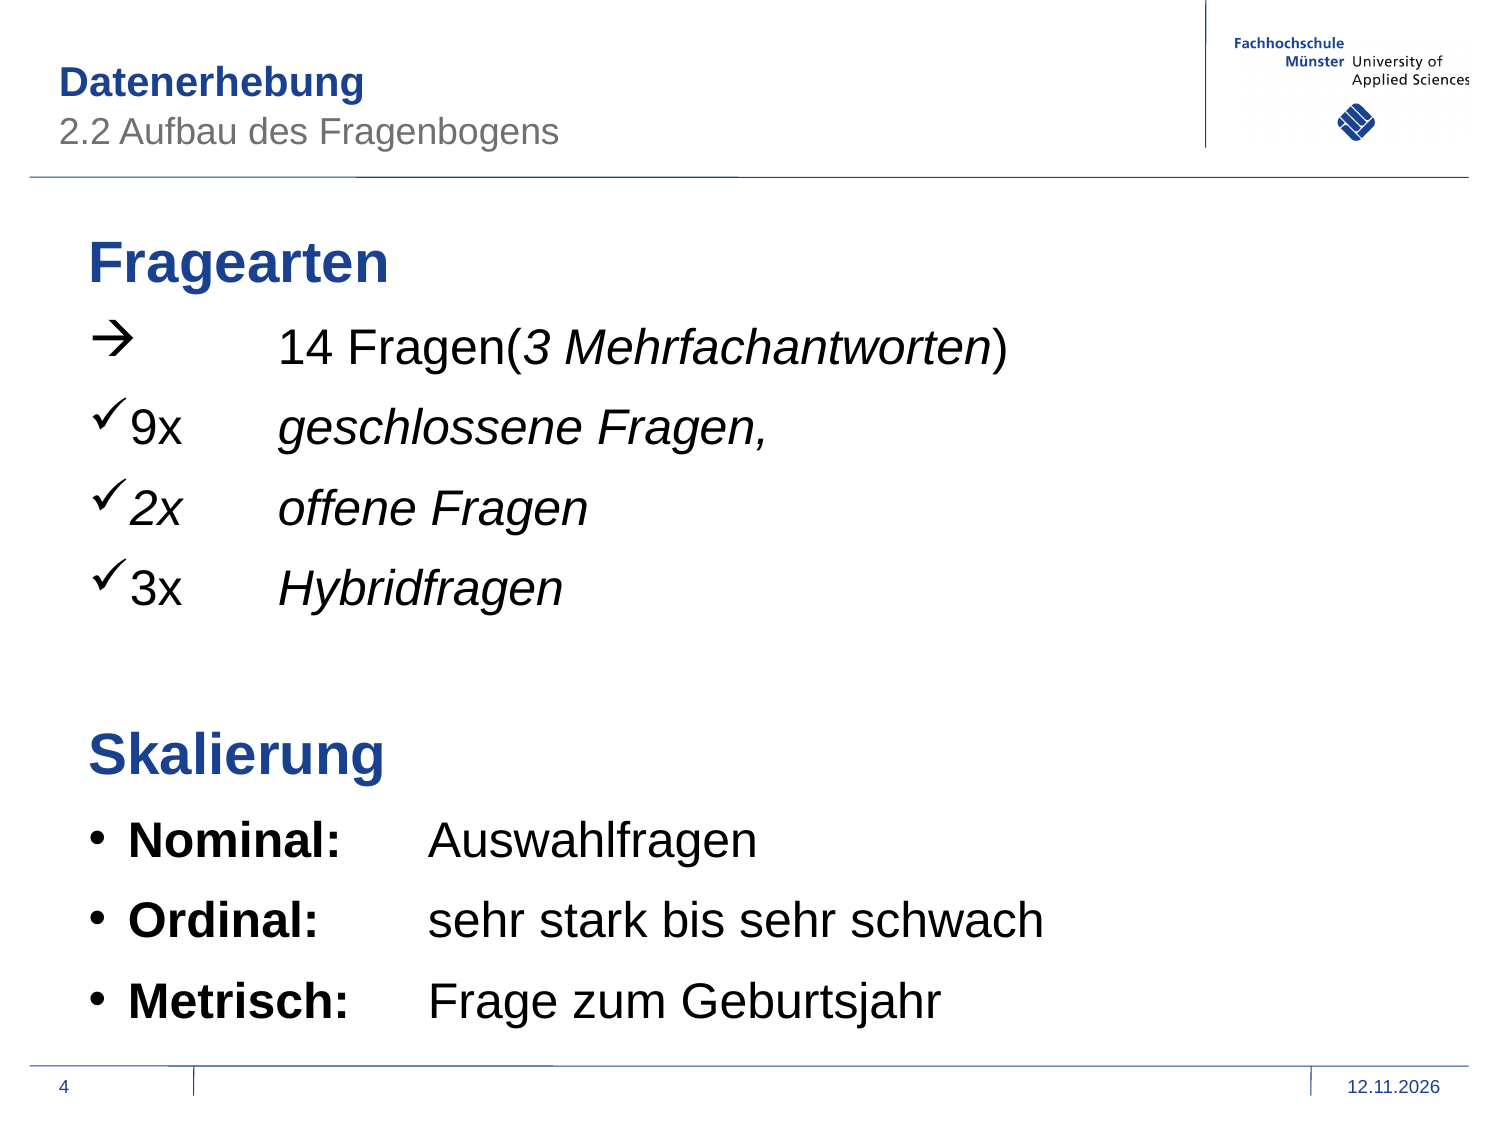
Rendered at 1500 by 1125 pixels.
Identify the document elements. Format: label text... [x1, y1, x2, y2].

list 2.2 Aufbau des Fragenbogens [59, 106, 1180, 157]
list Datenerhebung [59, 55, 1180, 106]
slide_number 4 [59, 1074, 110, 1111]
list Fragearten 14 Fragen(3 Mehrfachantworten) 9x geschlossene Fragen, 2x offene Fragen 3x Hybridfragen Skalierung Nominal: Auswahlfragen Ordinal: sehr stark bis sehr schwach Metrisch: Frage zum Geburtsjahr [88, 216, 1306, 1055]
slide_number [1337, 1074, 1441, 1111]
picture [1235, 37, 1470, 141]
